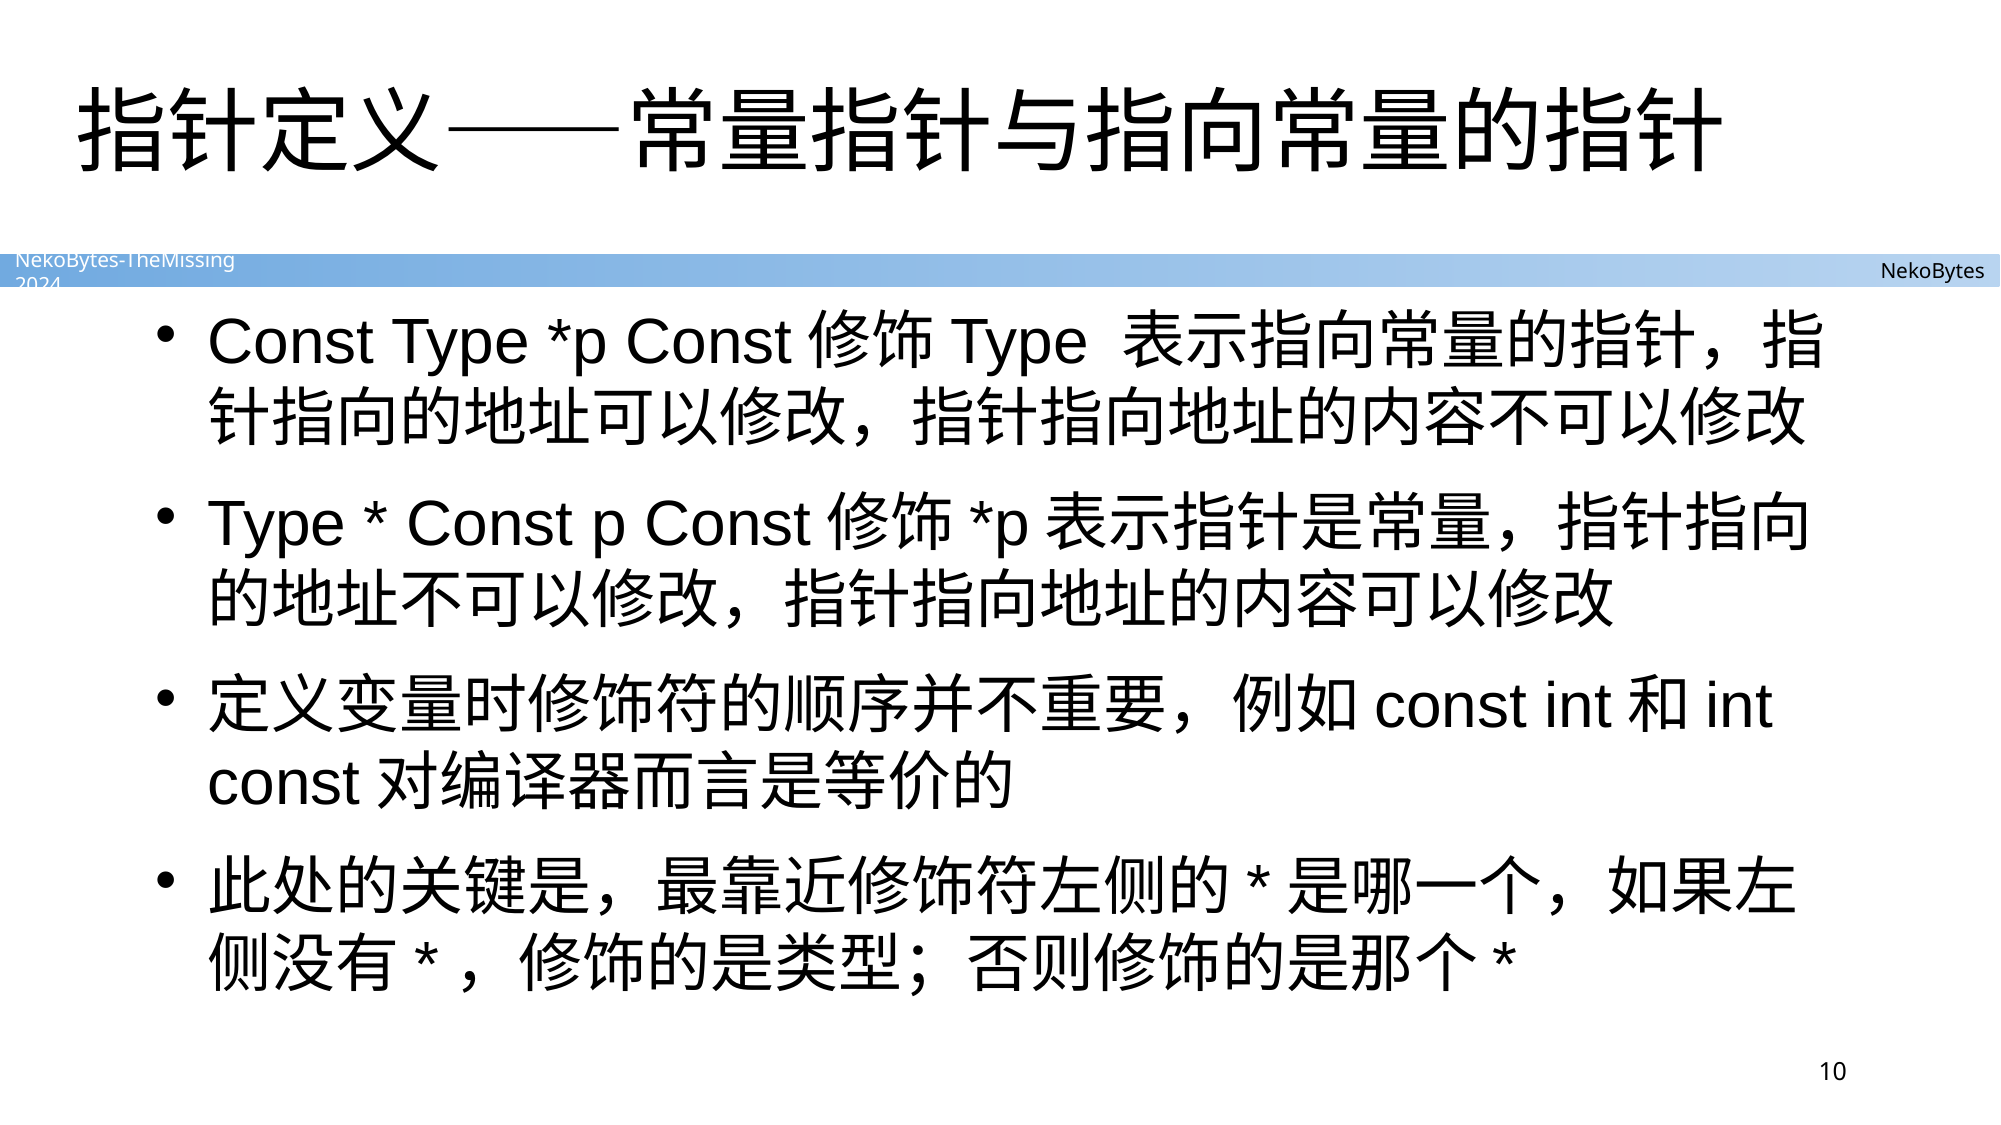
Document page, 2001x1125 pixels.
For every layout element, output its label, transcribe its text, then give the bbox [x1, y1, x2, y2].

title 指针定义——常量指针与指向常量的指针 [39, 19, 1764, 237]
slide_number 10 [1412, 1042, 1862, 1103]
text_box Const Type *p Const修饰Type 表示指向常量的指针，指针指向的地址可以修改，指针指向地址的内容不可以修改 Type * Const p Const修饰*p表示指针是常量，指针指向的地址不可以修改，指针指向地址的内容可以修改 定义变量时修饰符的顺序并不重要，例如const int和int const对编译器而言是等价的 此处的关键是，最靠近修饰符左侧的*是哪一个，如果左侧没有*，修饰的是类型；否则修饰的是那个* [137, 299, 1862, 1013]
